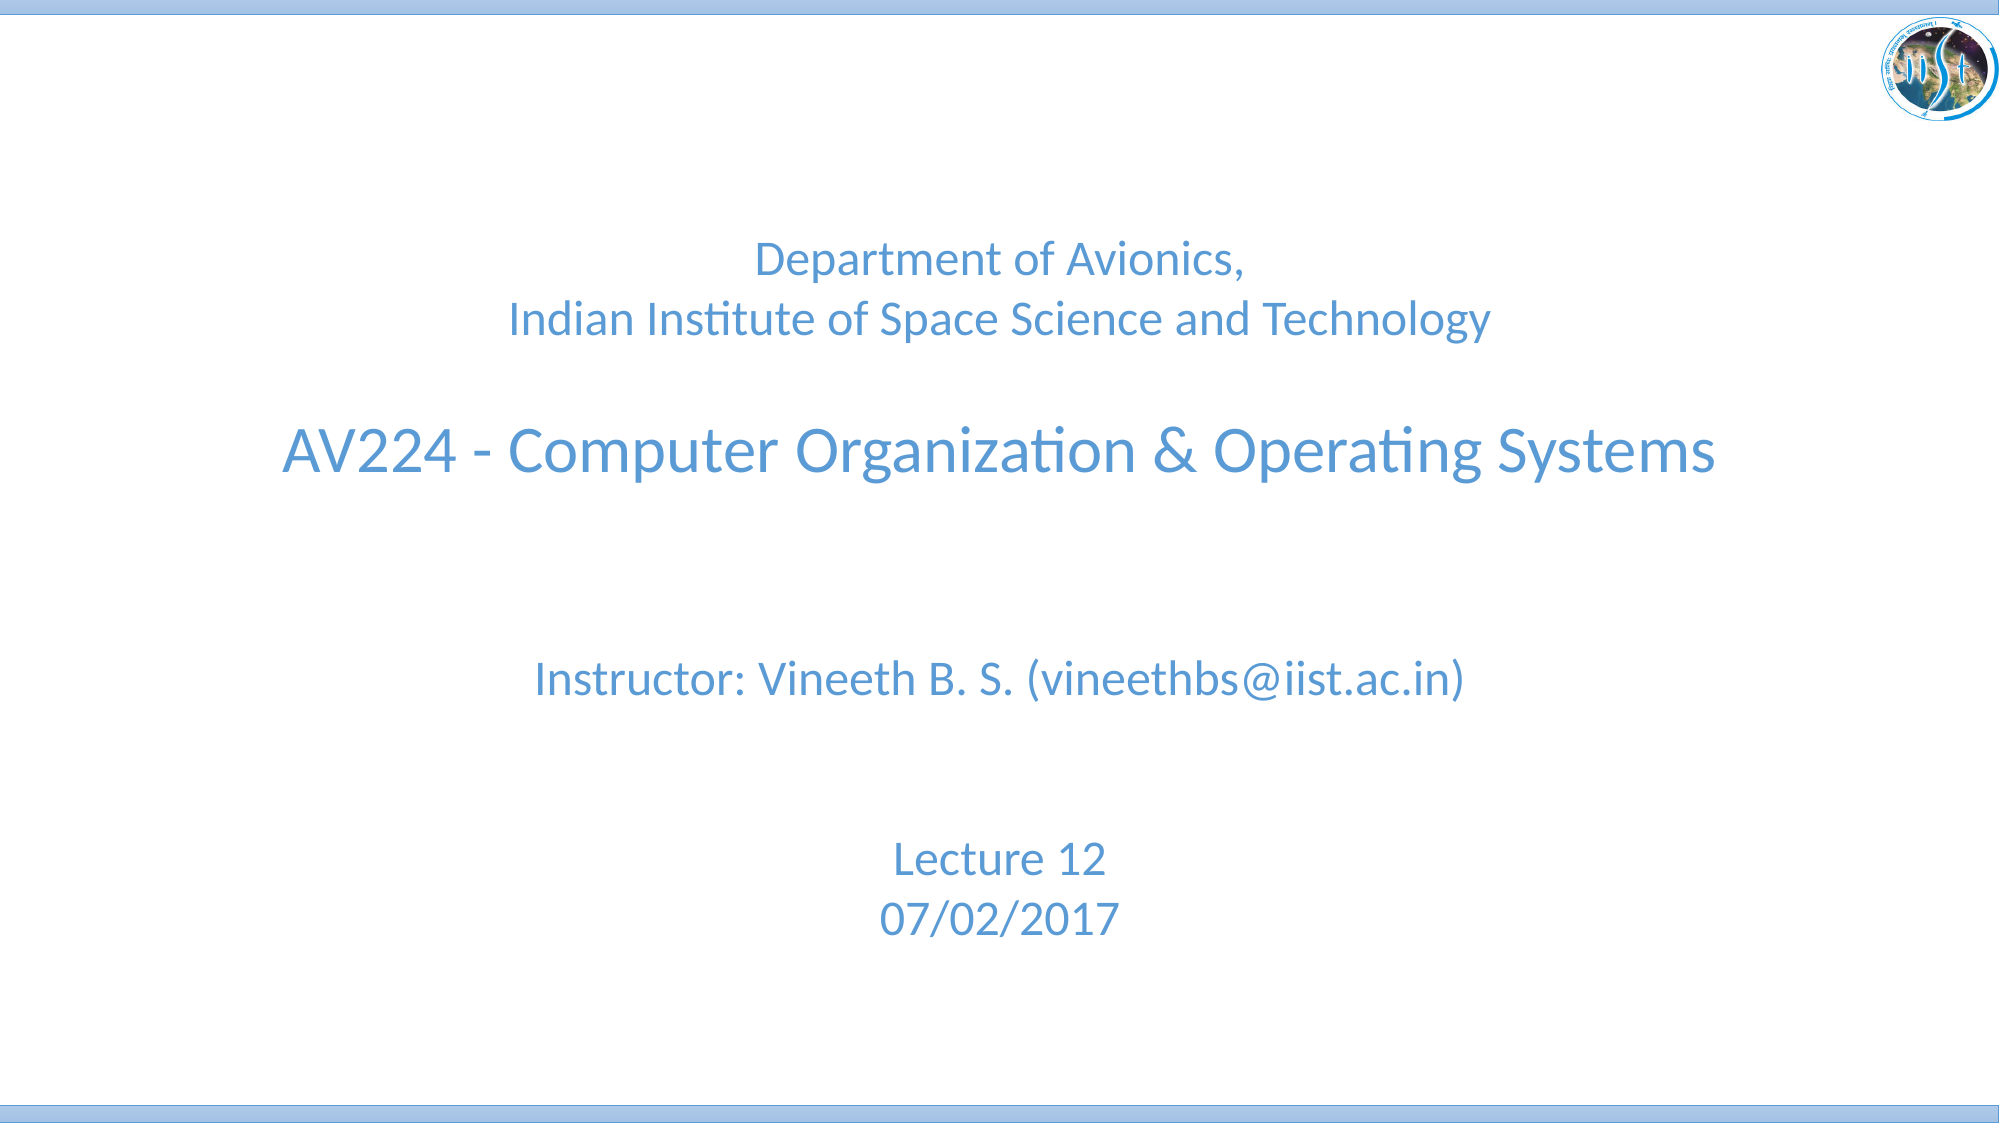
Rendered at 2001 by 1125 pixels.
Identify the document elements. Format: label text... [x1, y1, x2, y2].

picture [1881, 17, 1999, 121]
picture [1954, 79, 1999, 121]
text_box [0, 1105, 1999, 1123]
text_box [0, 0, 1999, 15]
text_box Department of Avionics, Indian Institute of Space Science and Technology AV224 - Computer Organization & Operating Systems Instructor: Vineeth B. S. (vineethbs@iist.ac.in) Lecture 12 07/02/2017 [185, 218, 1815, 953]
